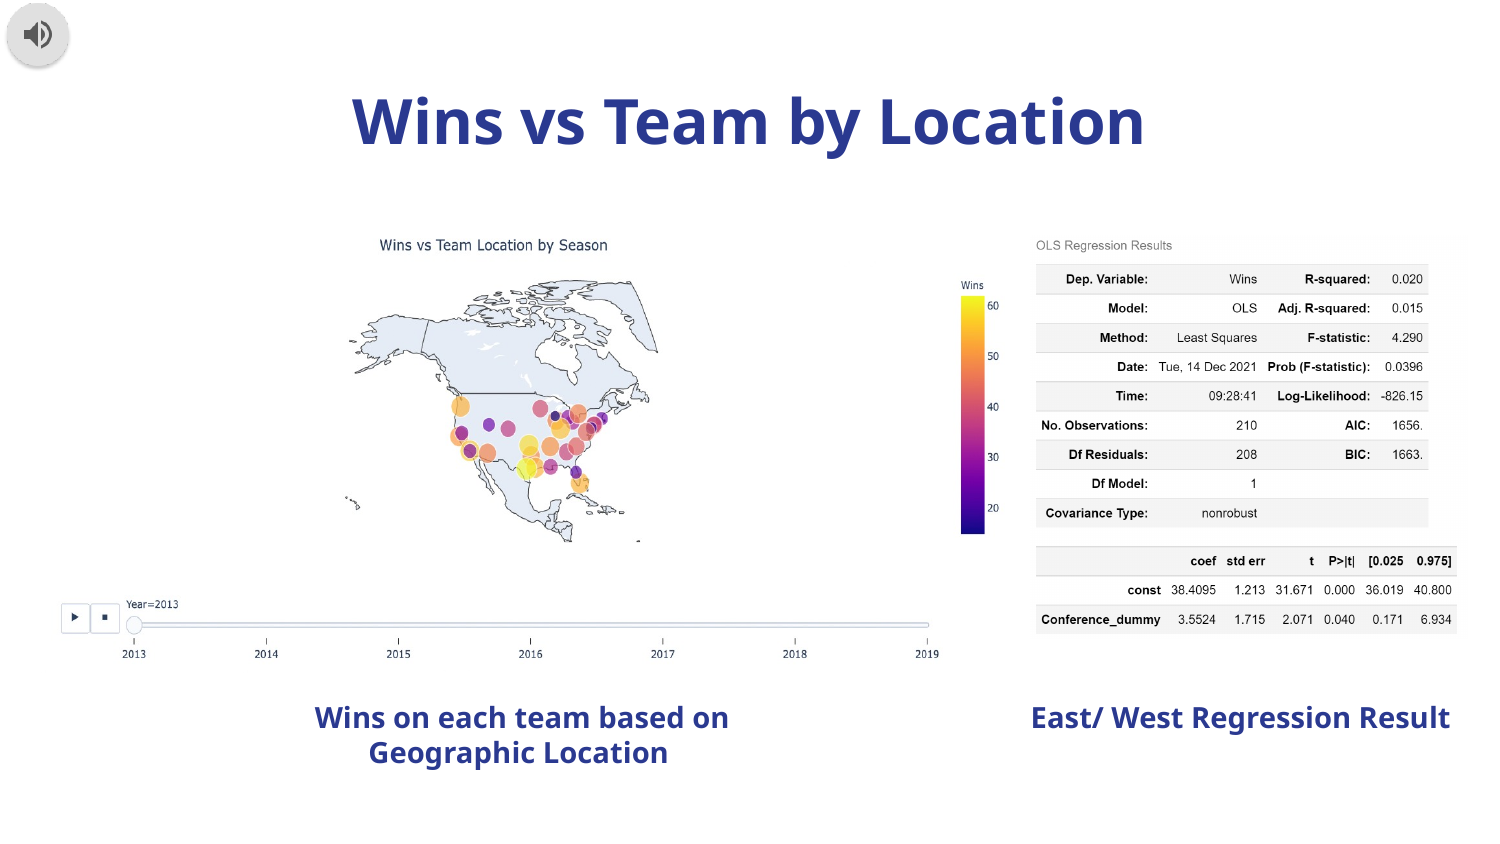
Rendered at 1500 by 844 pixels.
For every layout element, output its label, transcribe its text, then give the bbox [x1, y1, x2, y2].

picture [1029, 235, 1468, 639]
title Wins vs Team by Location [51, 67, 1449, 167]
text_box Wins on each team based on Geographic Location [272, 684, 773, 785]
text_box East/ West Regression Result [991, 684, 1491, 750]
picture [0, 0, 76, 73]
picture [39, 215, 1006, 674]
